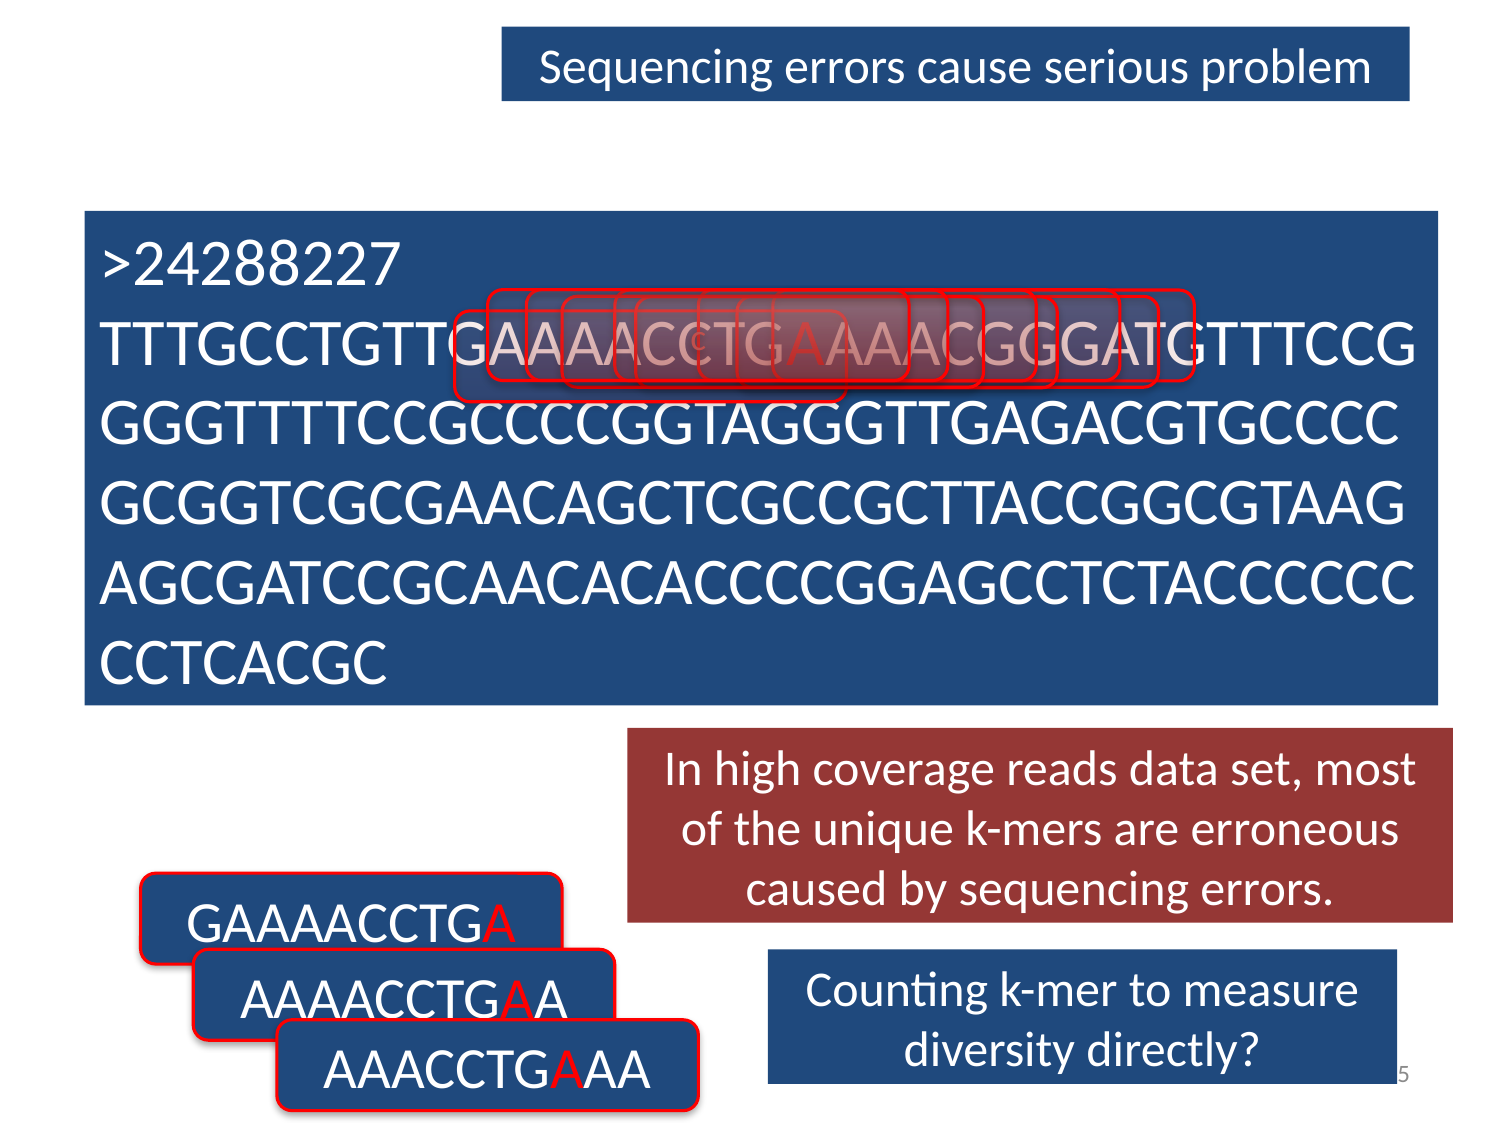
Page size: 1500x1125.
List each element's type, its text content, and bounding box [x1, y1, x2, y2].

slide_number 25 [1074, 1042, 1425, 1103]
text_box GAAAACCTGA [139, 872, 563, 965]
text_box Counting k-mer to measure diversity directly? [767, 949, 1398, 1084]
text_box >24288227 TTTGCCTGTTGAAAACCTGAAAACGGGATGTTTCCGGGGTTTTCCGCCCCGGTAGGGTTGAGACGTGCCCCGCGGTCGCGAACAGCTCGCCGCTTACCGGCGTAAGAGCGATCCGCAACACACCCCGGAGCCTCTACCCCCCCCTCACGC [84, 210, 1439, 706]
text_box [937, 295, 985, 388]
text_box [895, 288, 949, 382]
text_box AAAACCTGAA [192, 948, 616, 1041]
text_box c [486, 288, 910, 382]
text_box AAACCTGAAA [276, 1018, 700, 1112]
text_box [1022, 288, 1121, 382]
text_box [453, 310, 843, 403]
text_box [1111, 289, 1196, 382]
text_box Sequencing errors cause serious problem [501, 26, 1410, 102]
text_box [1109, 295, 1160, 388]
text_box [1024, 296, 1059, 389]
text_box [939, 289, 1038, 382]
text_box In high coverage reads data set, most of the unique k-mers are erroneous caused by sequencing errors. [627, 727, 1453, 923]
